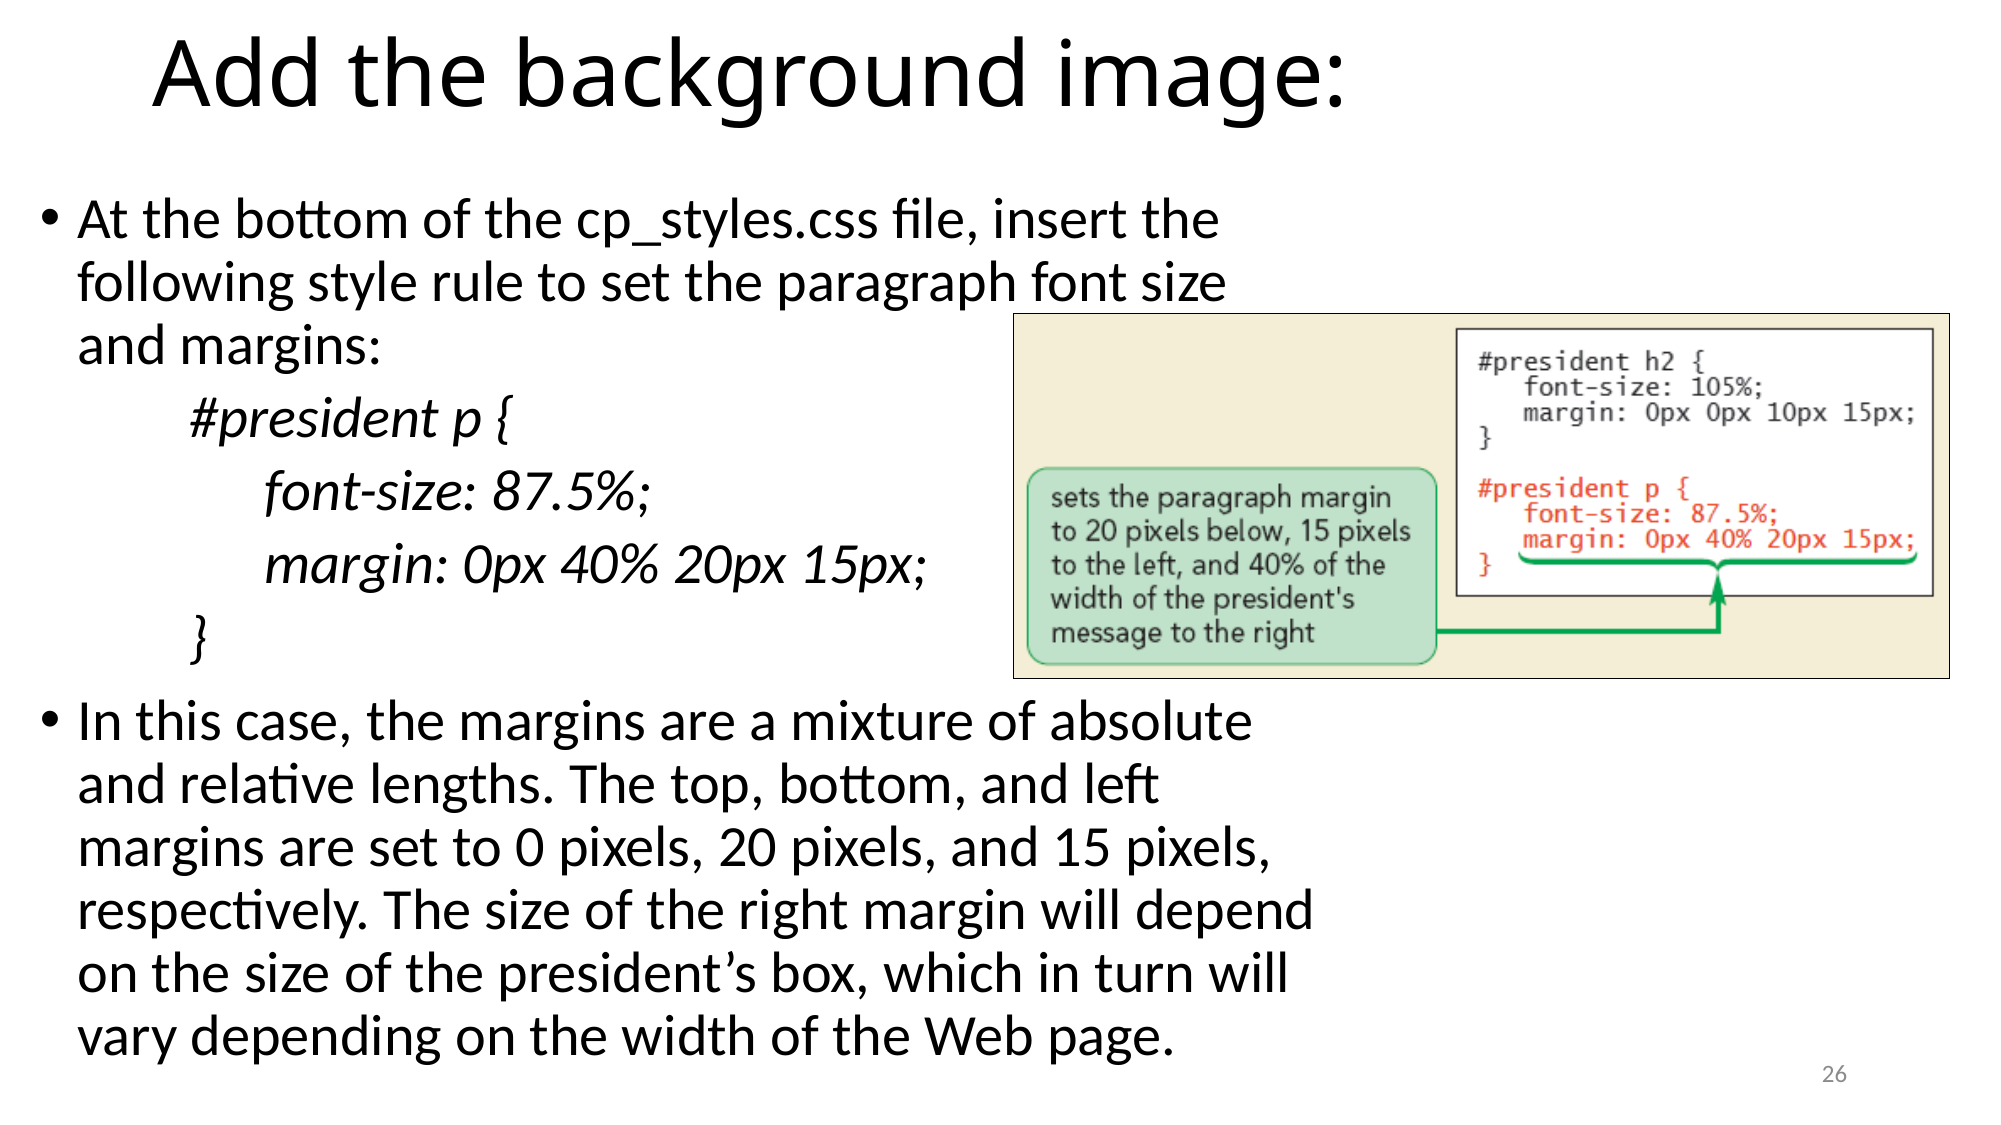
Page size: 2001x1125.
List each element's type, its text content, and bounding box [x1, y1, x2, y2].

slide_number 26 [1412, 1042, 1863, 1103]
list At the bottom of the cp_styles.css file, insert the following style rule to set the paragraph font size and margins: #president p { font-size: 87.5%; margin: 0px 40% 20px 15px; } In this case, the margins are a mixture of absolute and relative lengths. The top, bottom, and left margins are set to 0 pixels, 20 pixels, and 15 pixels, respectively. The size of the right margin will depend on the size of the president’s box, which in turn will vary depending on the width of the Web page. [24, 180, 1337, 1086]
picture [1013, 313, 1950, 679]
title Add the background image: [137, 15, 1863, 137]
